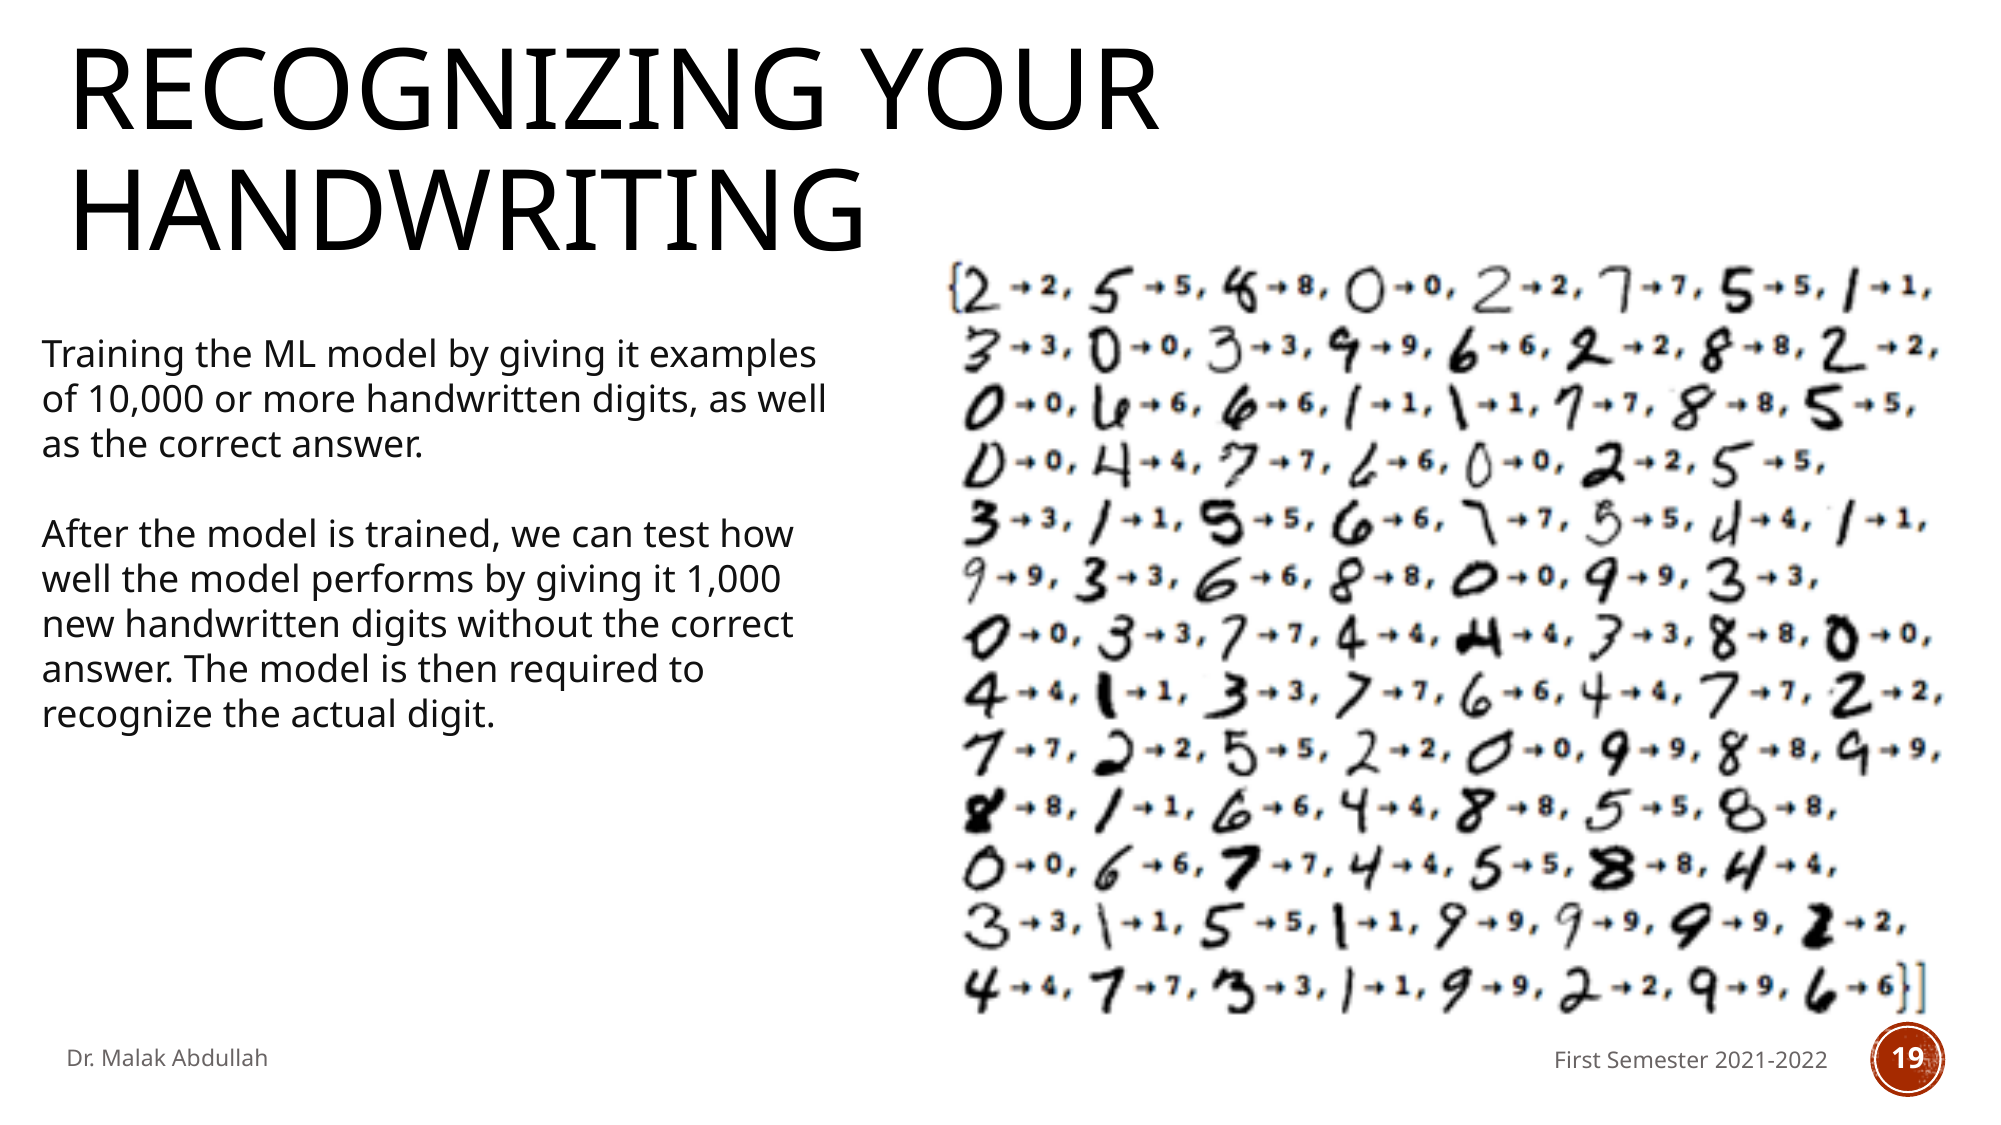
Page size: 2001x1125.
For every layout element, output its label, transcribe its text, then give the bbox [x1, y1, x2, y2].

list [923, 261, 1958, 1018]
text_box Training the ML model by giving it examples of 10,000 or more handwritten digits, as well as the correct answer. After the model is trained, we can test how well the model performs by giving it 1,000 new handwritten digits without the correct answer. The model is then required to recognize the actual digit. [26, 322, 868, 743]
slide_number 19 [1855, 1028, 1961, 1089]
slide_number First Semester 2021-2022 [1306, 1028, 1844, 1089]
title Recognizing your handwriting [51, 49, 1920, 258]
footer Dr. Malak Abdullah [51, 1028, 1217, 1089]
